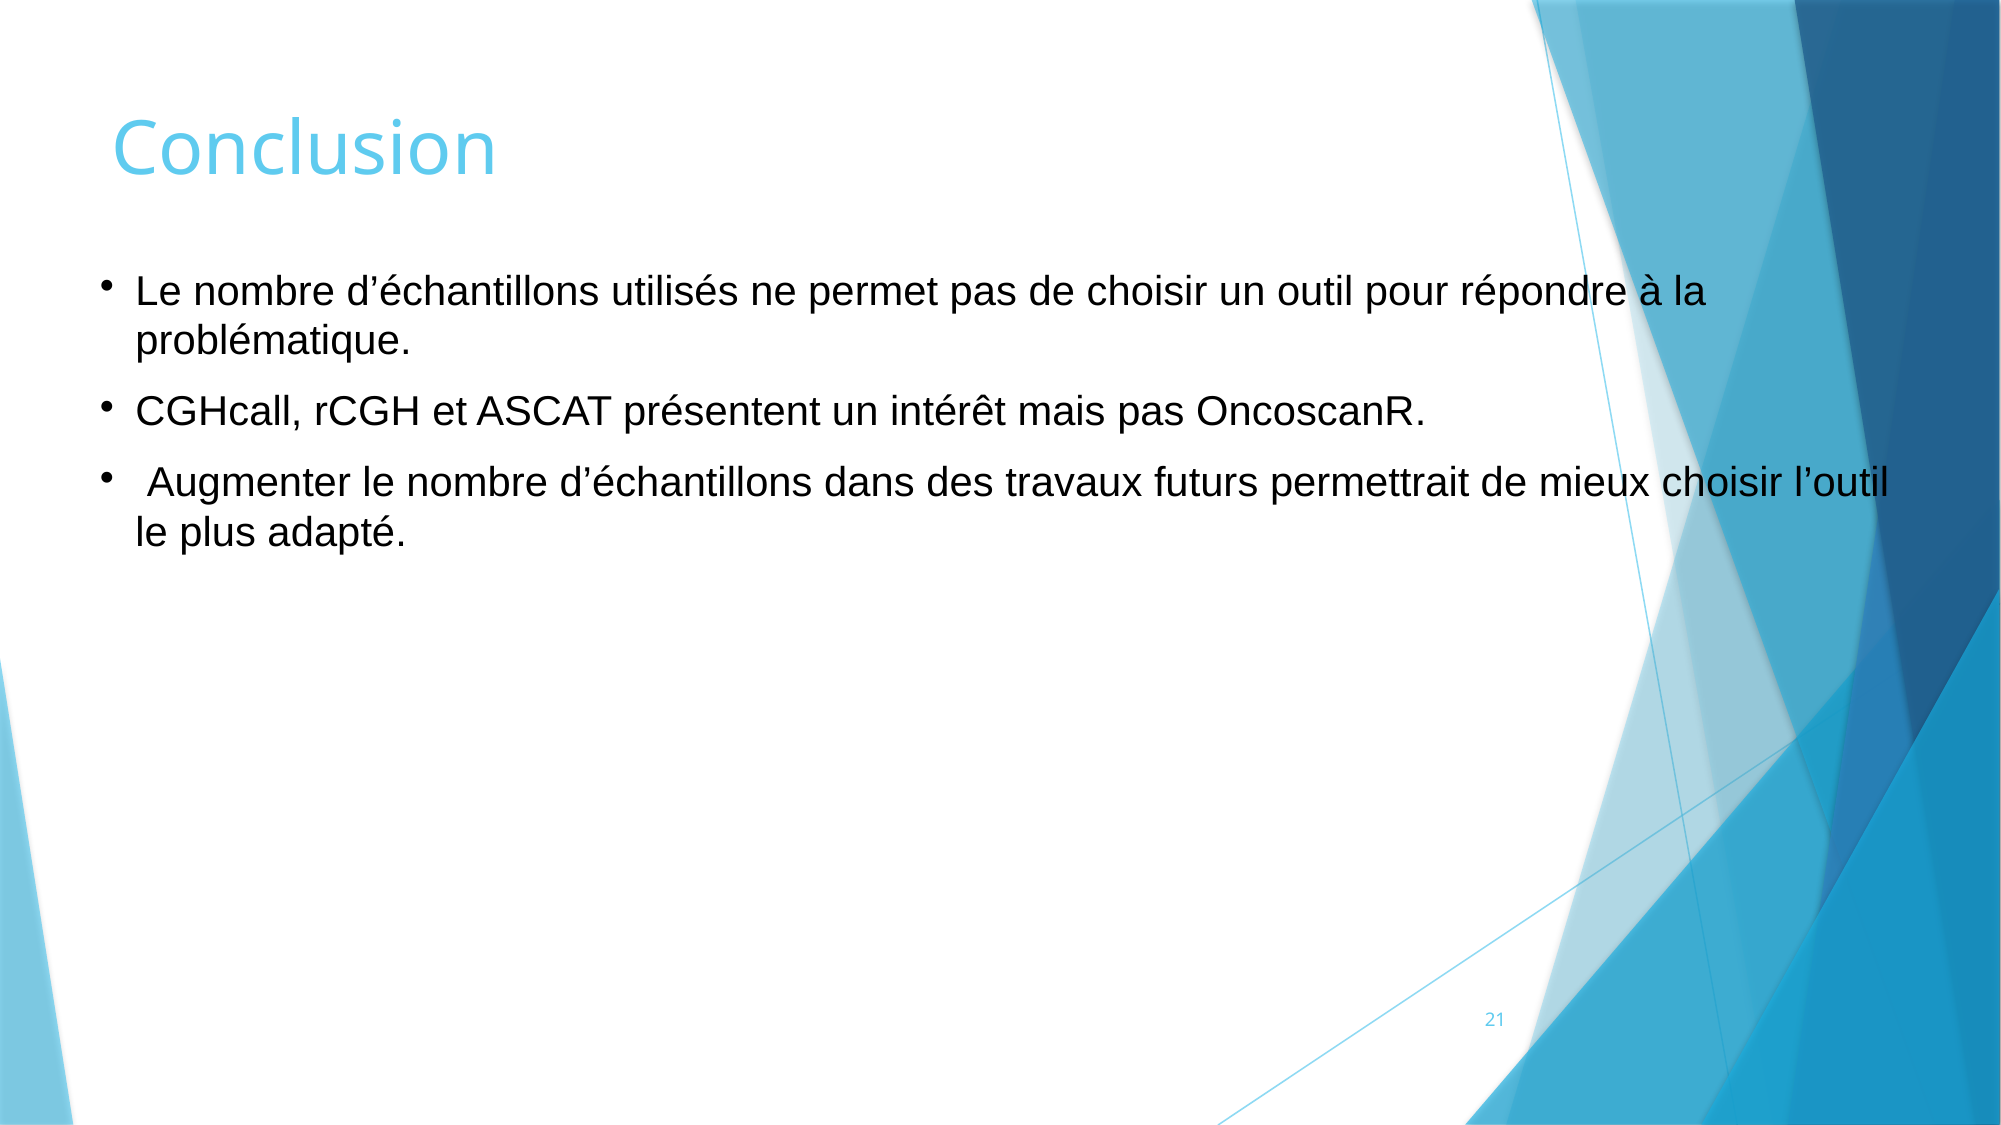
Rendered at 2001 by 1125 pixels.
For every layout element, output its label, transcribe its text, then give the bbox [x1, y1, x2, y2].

subtitle Le nombre d’échantillons utilisés ne permet pas de choisir un outil pour répondre à la problématique. CGHcall, rCGH et ASCAT présentent un intérêt mais pas OncoscanR. Augmenter le nombre d’échantillons dans des travaux futurs permettrait de mieux choisir l’outil le plus adapté. [99, 263, 1900, 916]
title Conclusion [111, 99, 1521, 263]
slide_number 21 [1409, 991, 1521, 1051]
